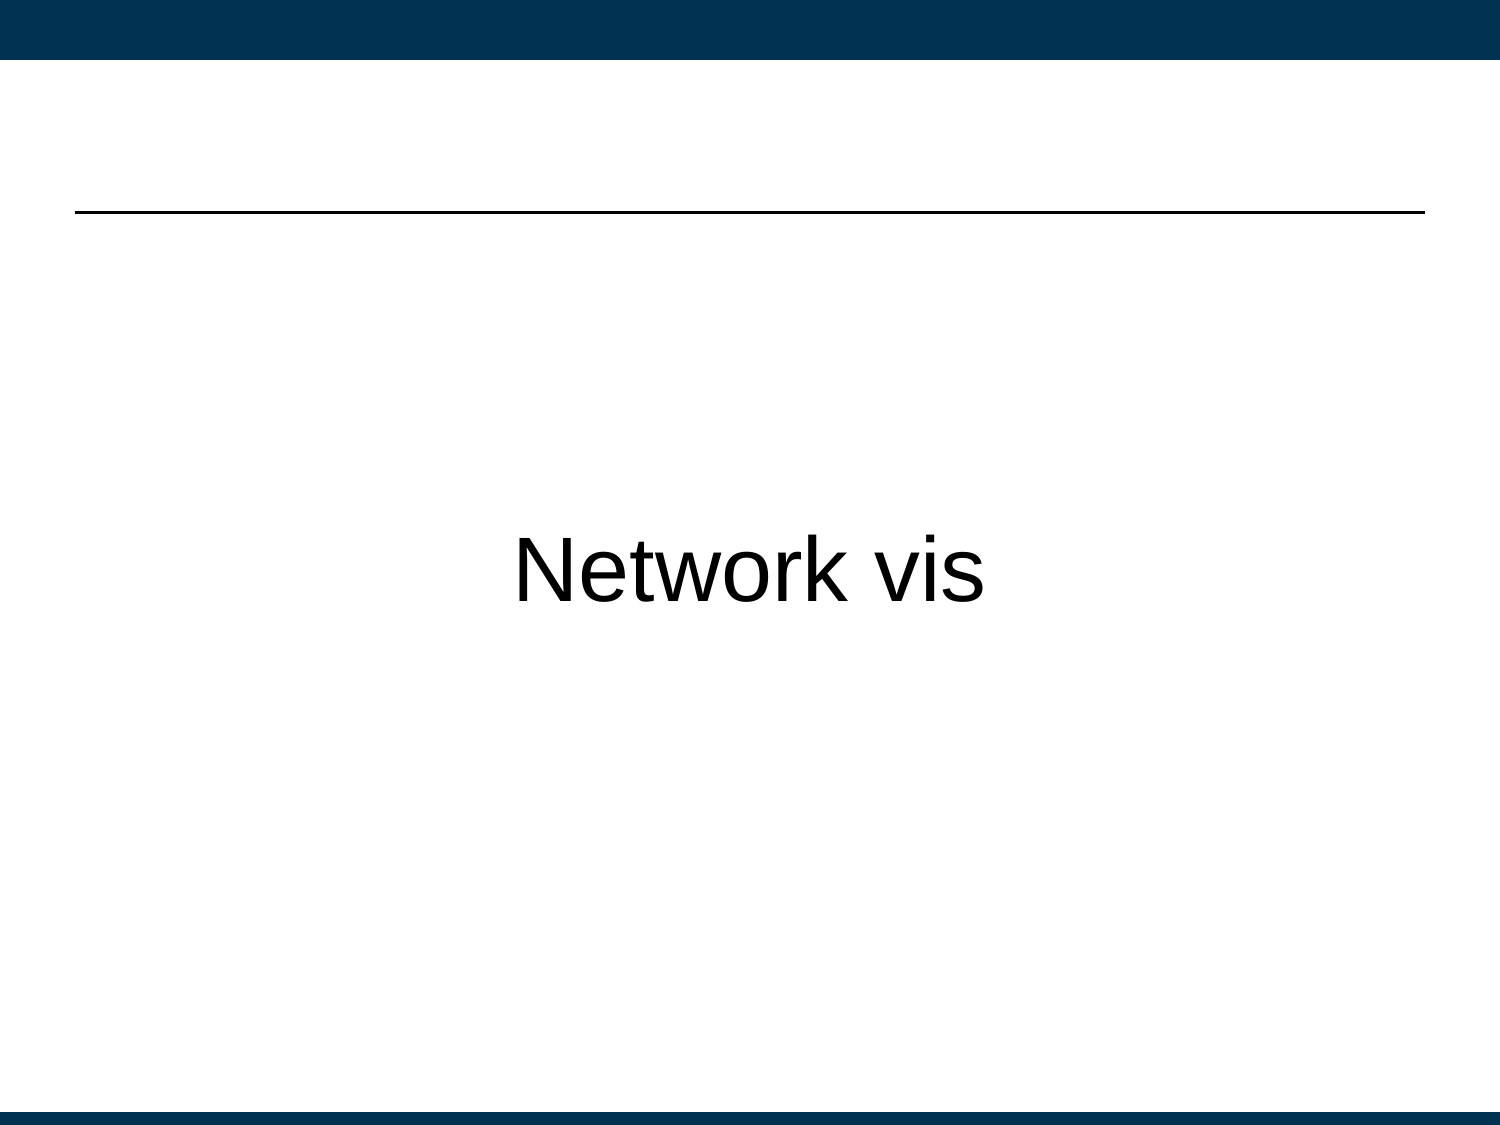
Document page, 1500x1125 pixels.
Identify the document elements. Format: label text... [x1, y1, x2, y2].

list Network vis [75, 262, 1425, 1005]
